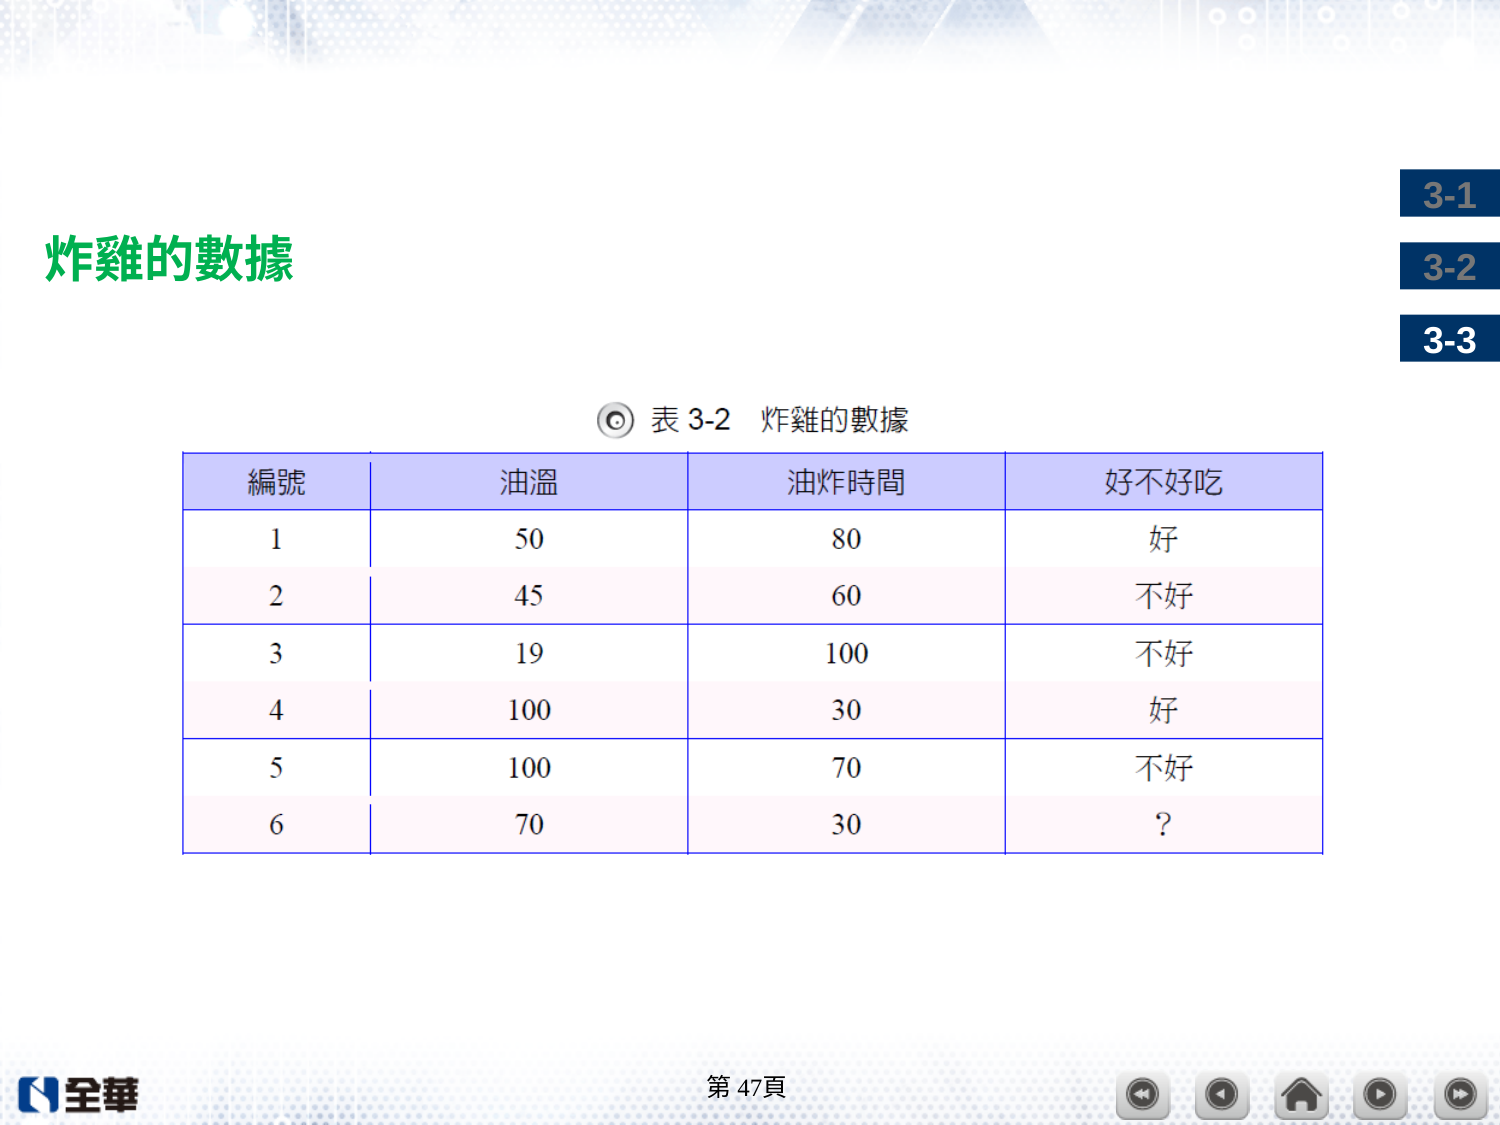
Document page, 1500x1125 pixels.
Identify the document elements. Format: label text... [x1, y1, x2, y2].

list 炸雞的數據 [29, 219, 1386, 1048]
picture [0, 0, 1500, 1125]
